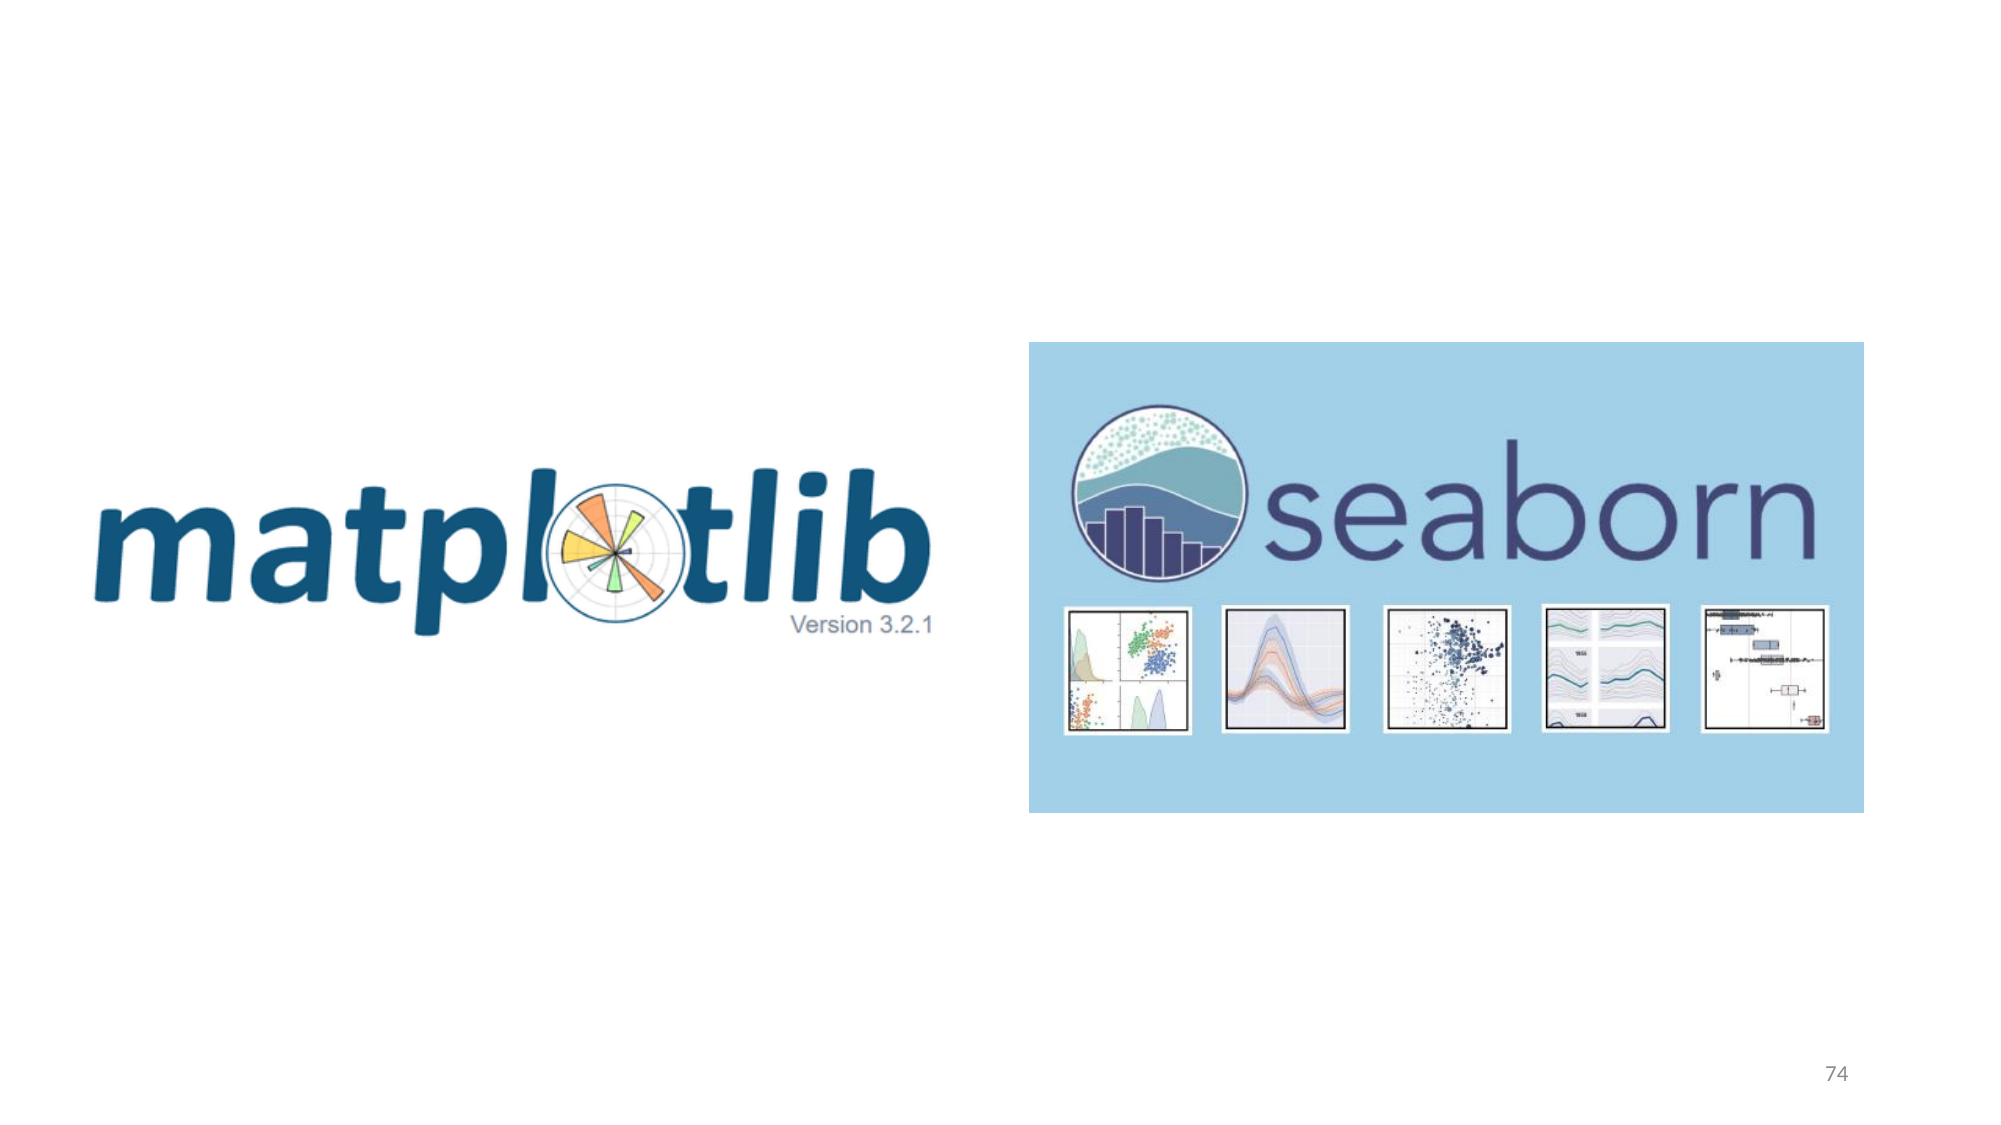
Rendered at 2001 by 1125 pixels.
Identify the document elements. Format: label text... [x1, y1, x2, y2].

slide_number 73 [1413, 1042, 1864, 1103]
picture [1029, 342, 1864, 813]
picture [50, 426, 989, 672]
